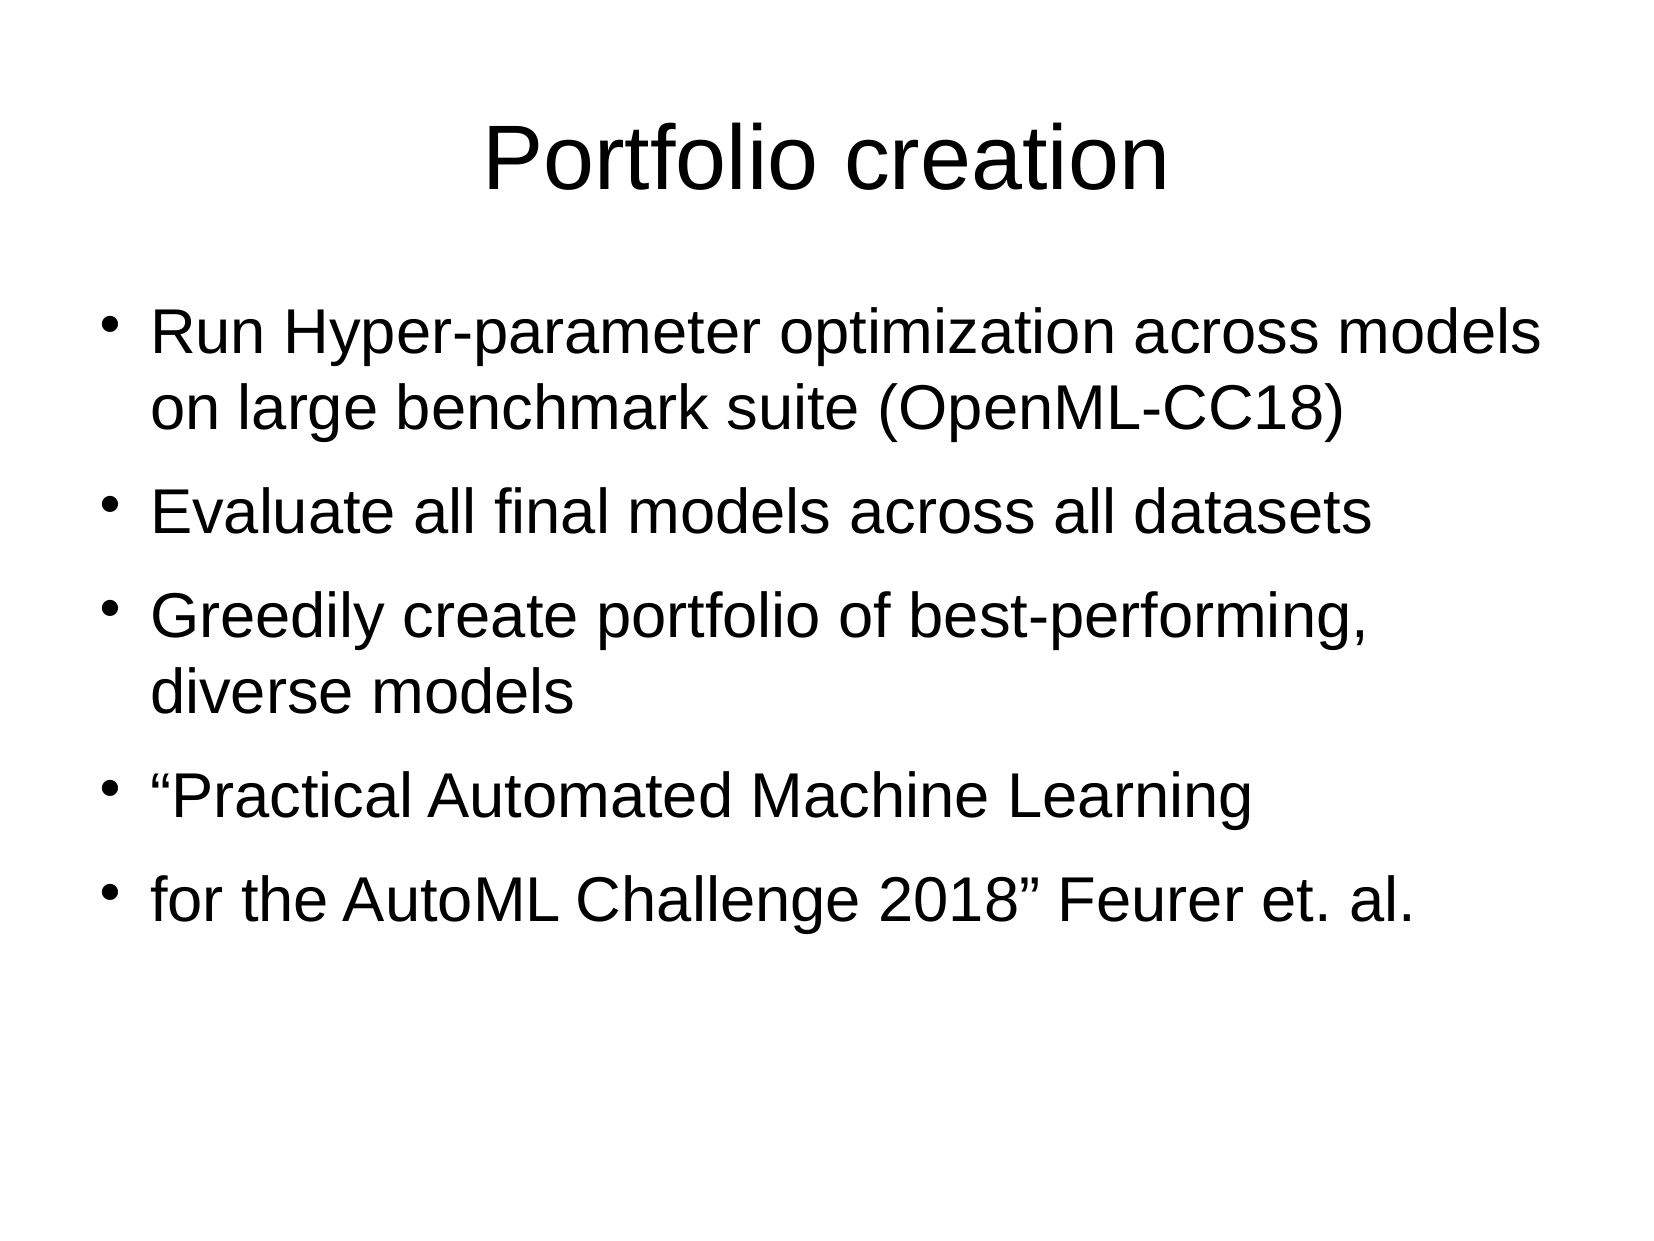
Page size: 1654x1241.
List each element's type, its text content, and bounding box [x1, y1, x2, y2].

text_box Run Hyper-parameter optimization across models on large benchmark suite (OpenML-CC18) Evaluate all final models across all datasets Greedily create portfolio of best-performing, diverse models “Practical Automated Machine Learning for the AutoML Challenge 2018” Feurer et. al. [82, 290, 1571, 1010]
text_box Portfolio creation [82, 49, 1571, 257]
